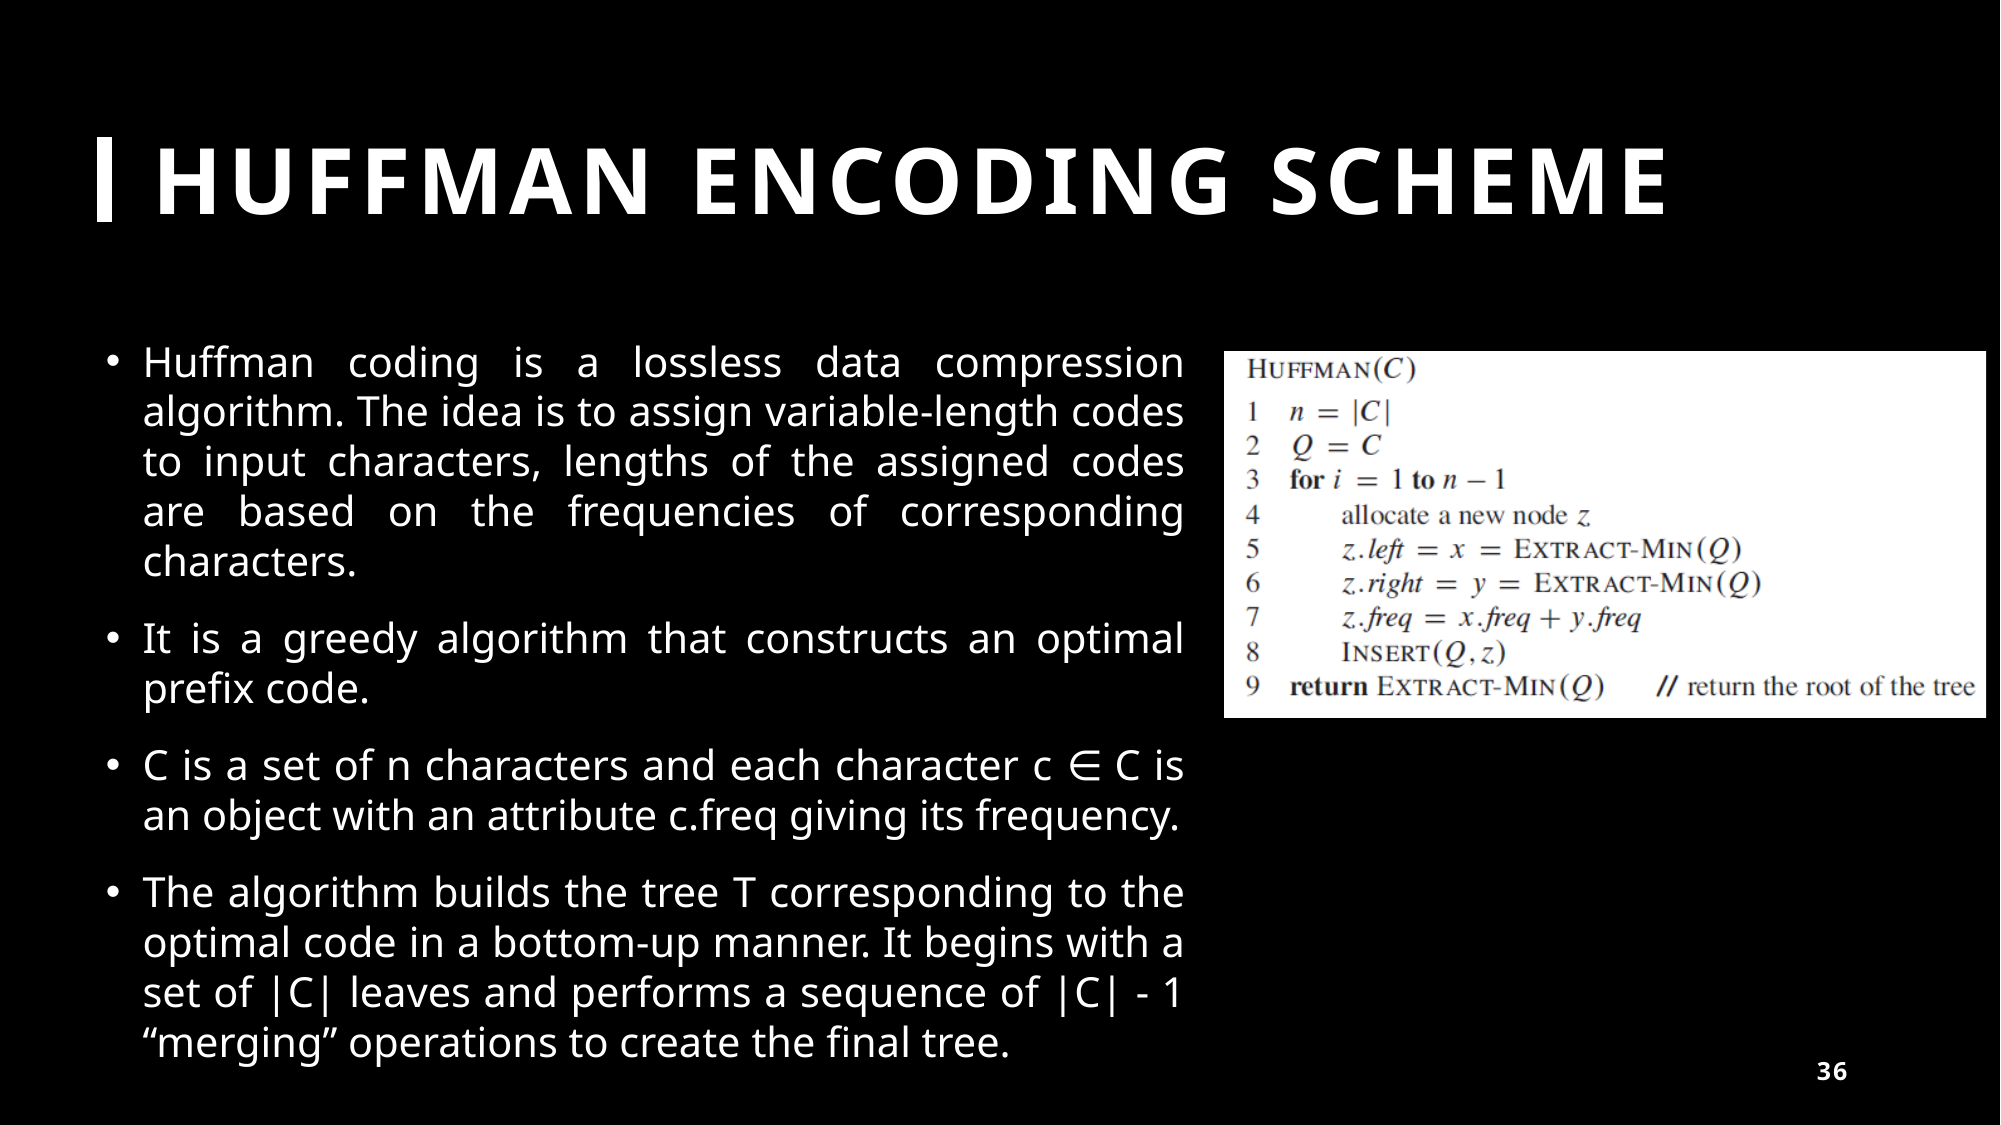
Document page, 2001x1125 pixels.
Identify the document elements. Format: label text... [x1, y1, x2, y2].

picture [1223, 351, 1987, 718]
title HUFFMAN ENCODING SCHEME [137, 92, 1863, 278]
list Huffman coding is a lossless data compression algorithm. The idea is to assign variable-length codes to input characters, lengths of the assigned codes are based on the frequencies of corresponding characters. It is a greedy algorithm that constructs an optimal prefix code. C is a set of n characters and each character c ∈ C is an object with an attribute c.freq giving its frequency. The algorithm builds the tree T corresponding to the optimal code in a bottom-up manner. It begins with a set of |C| leaves and performs a sequence of |C| - 1 “merging” operations to create the final tree. [90, 328, 1202, 1086]
slide_number 36 [1412, 1042, 1863, 1103]
